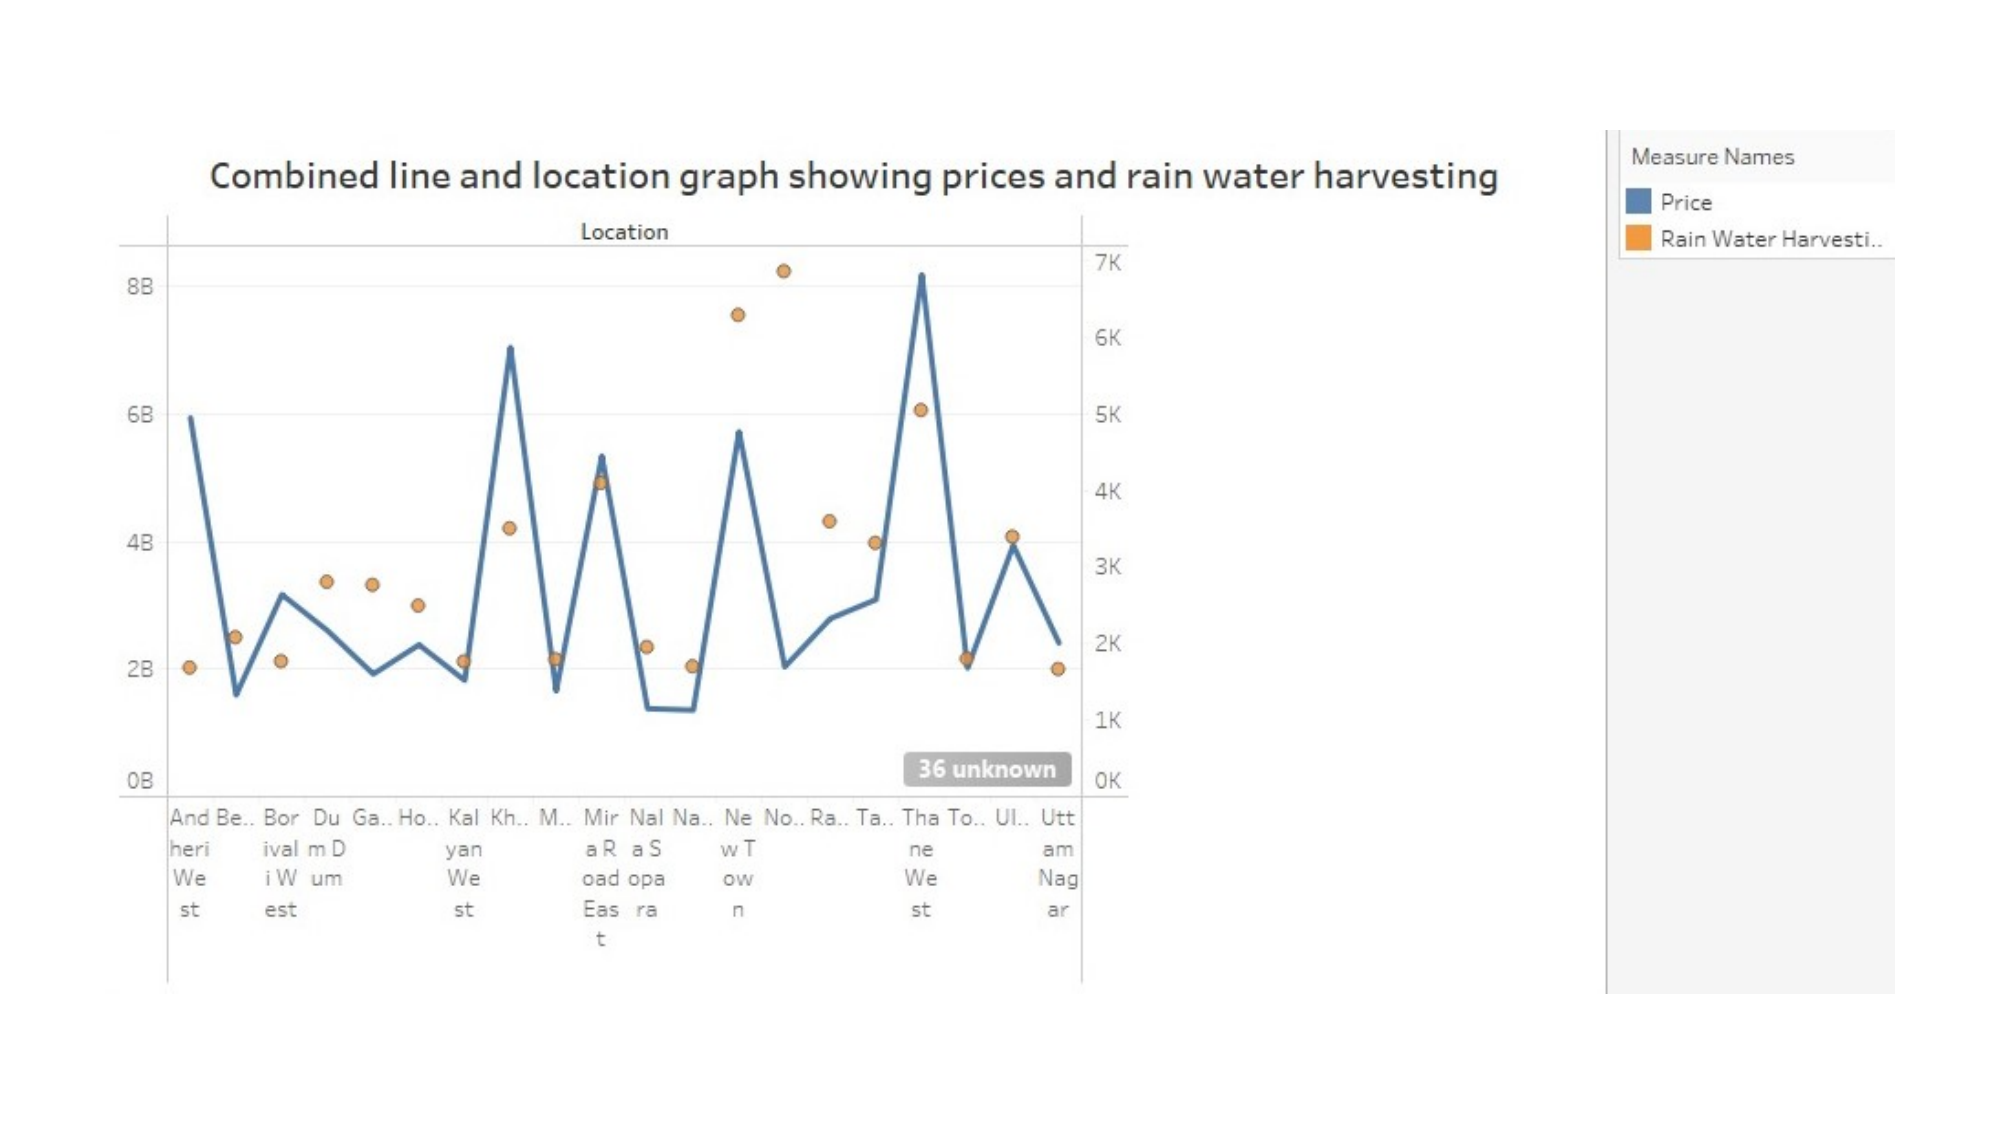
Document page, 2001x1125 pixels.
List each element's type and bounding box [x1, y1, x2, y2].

list [105, 130, 1895, 994]
